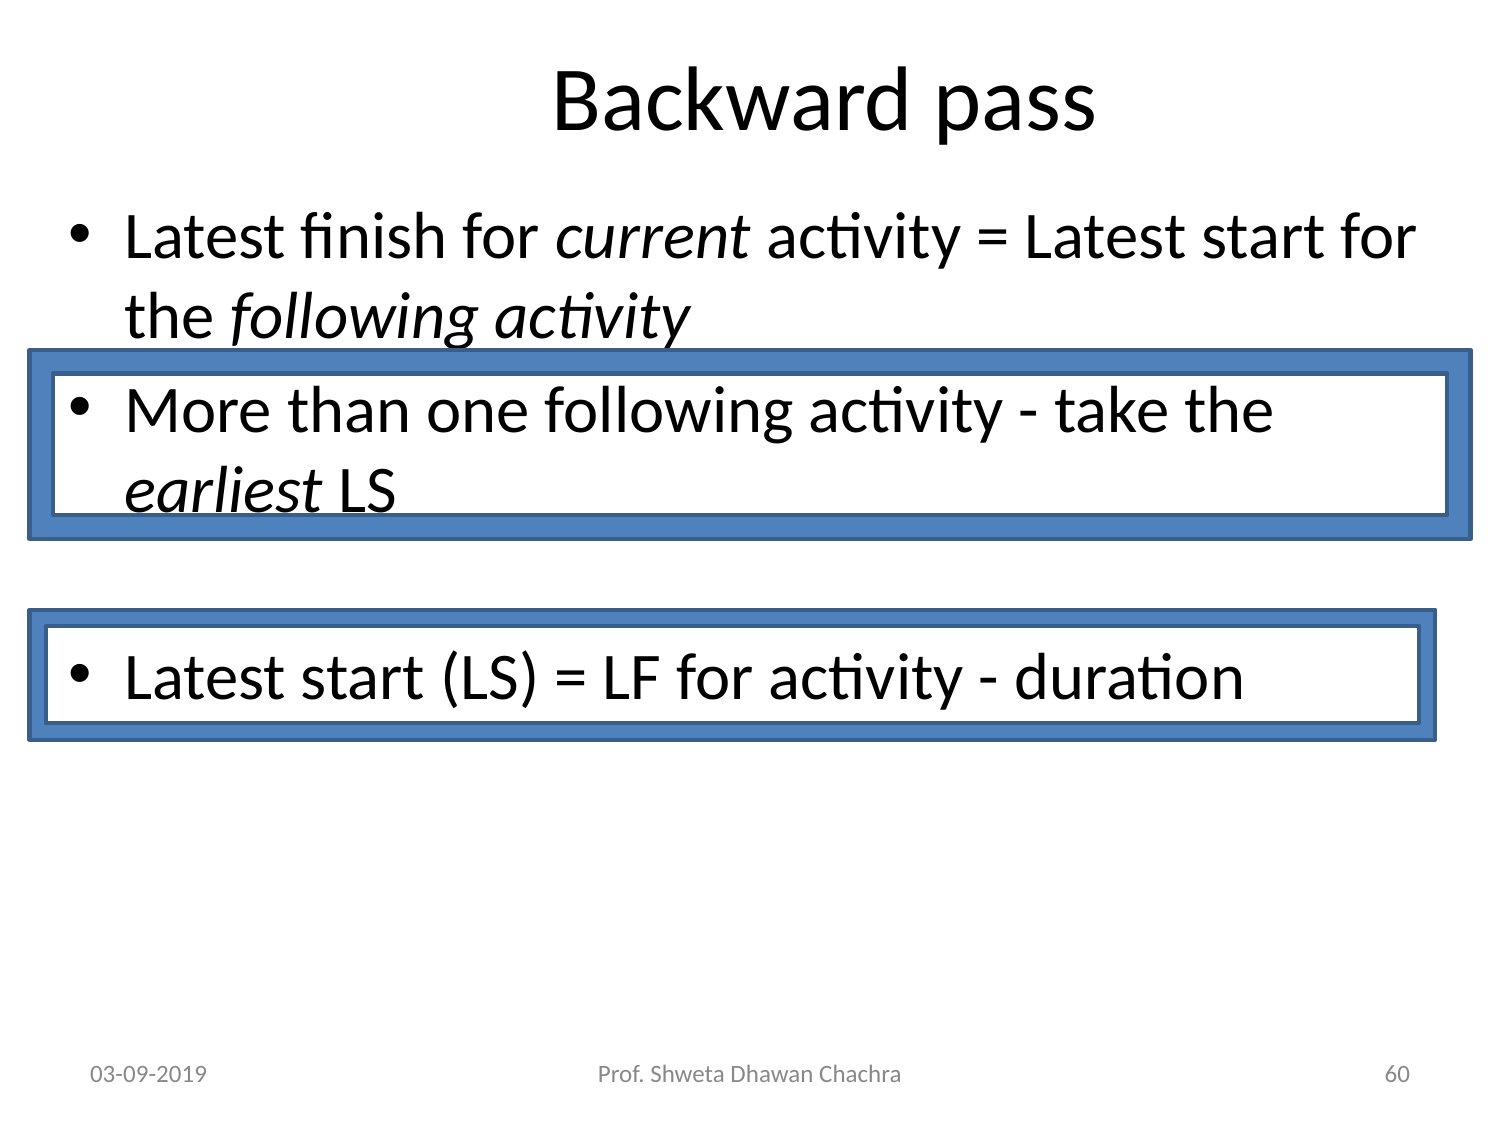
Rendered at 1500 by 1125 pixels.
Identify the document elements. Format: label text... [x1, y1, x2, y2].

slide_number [75, 1042, 425, 1103]
footer Prof. Shweta Dhawan Chachra [512, 1042, 988, 1103]
text_box [29, 349, 1471, 539]
title Backward pass [187, 0, 1463, 188]
slide_number ‹#› [1074, 1042, 1425, 1103]
list Latest finish for current activity = Latest start for the following activity More than one following activity - take the earliest LS Latest start (LS) = LF for activity - duration [53, 184, 1453, 349]
text_box [29, 609, 1436, 740]
list Latest finish for current activity = Latest start for the following activity More than one following activity - take the earliest LS Latest start (LS) = LF for activity - duration [54, 374, 1446, 515]
list Latest finish for current activity = Latest start for the following activity More than one following activity - take the earliest LS Latest start (LS) = LF for activity - duration [53, 539, 1453, 1085]
